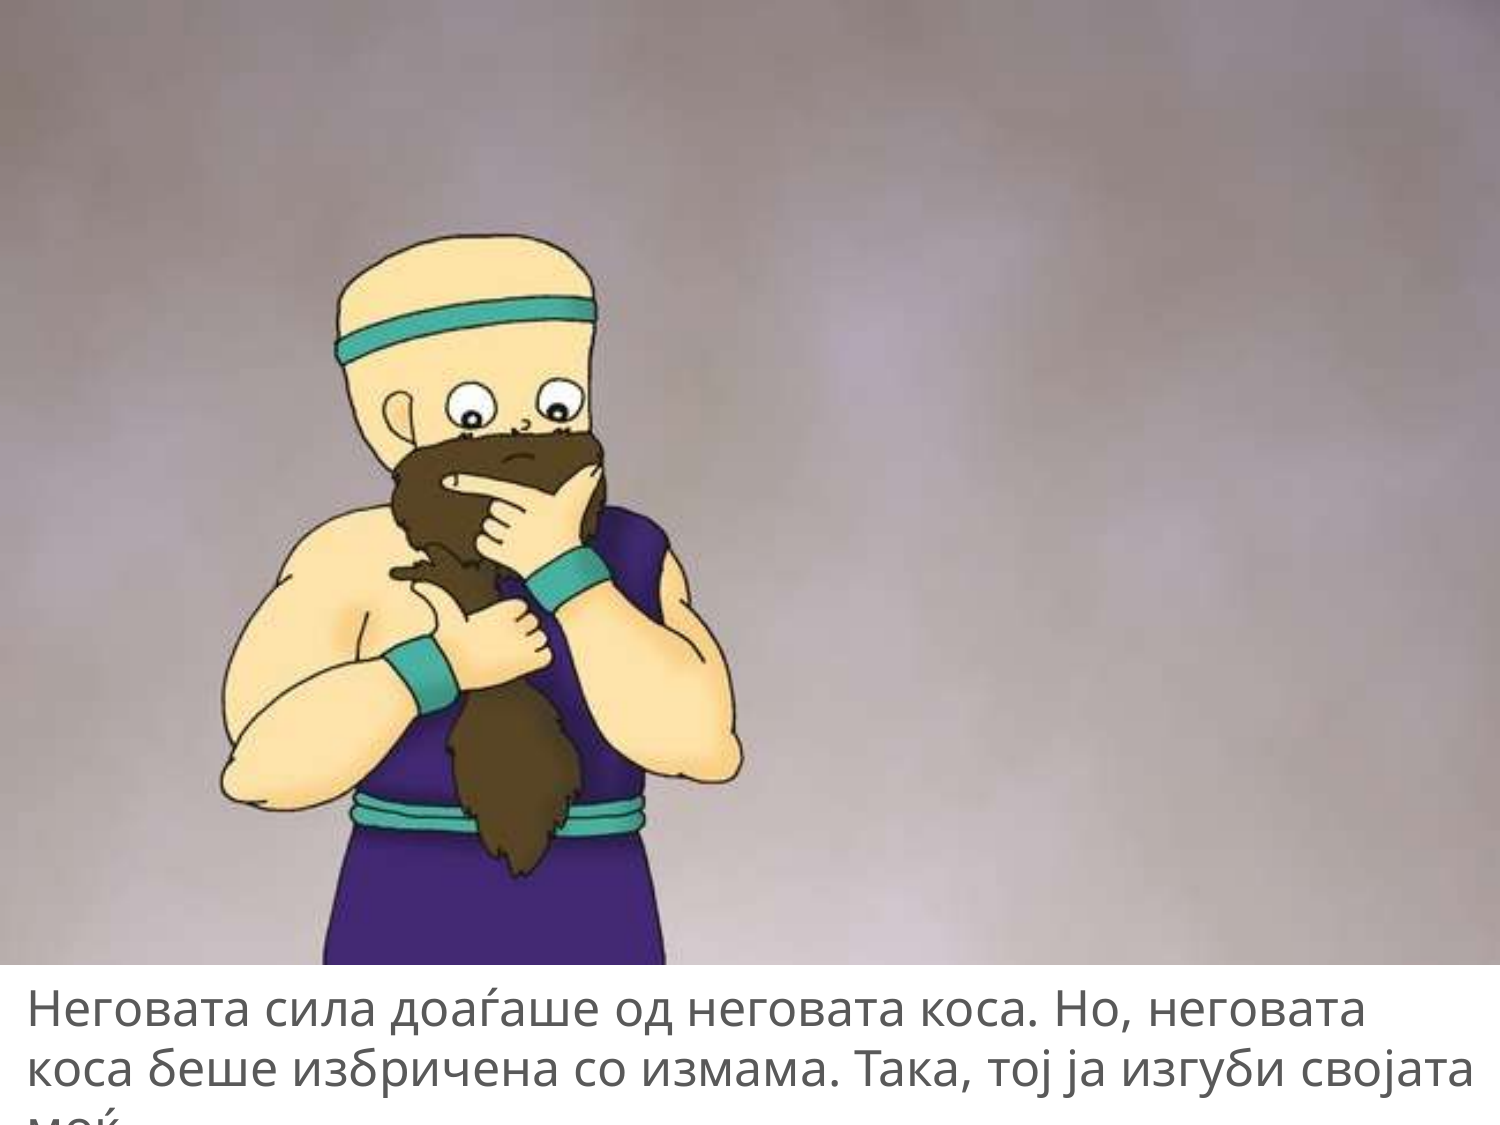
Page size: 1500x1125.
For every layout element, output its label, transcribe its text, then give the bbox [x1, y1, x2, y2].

text_box Неговата сила доаѓаше од неговата коса. Но, неговата коса беше избричена со измама. Така, тој ја изгуби својата моќ. [11, 973, 1498, 1125]
picture [0, 0, 1500, 965]
